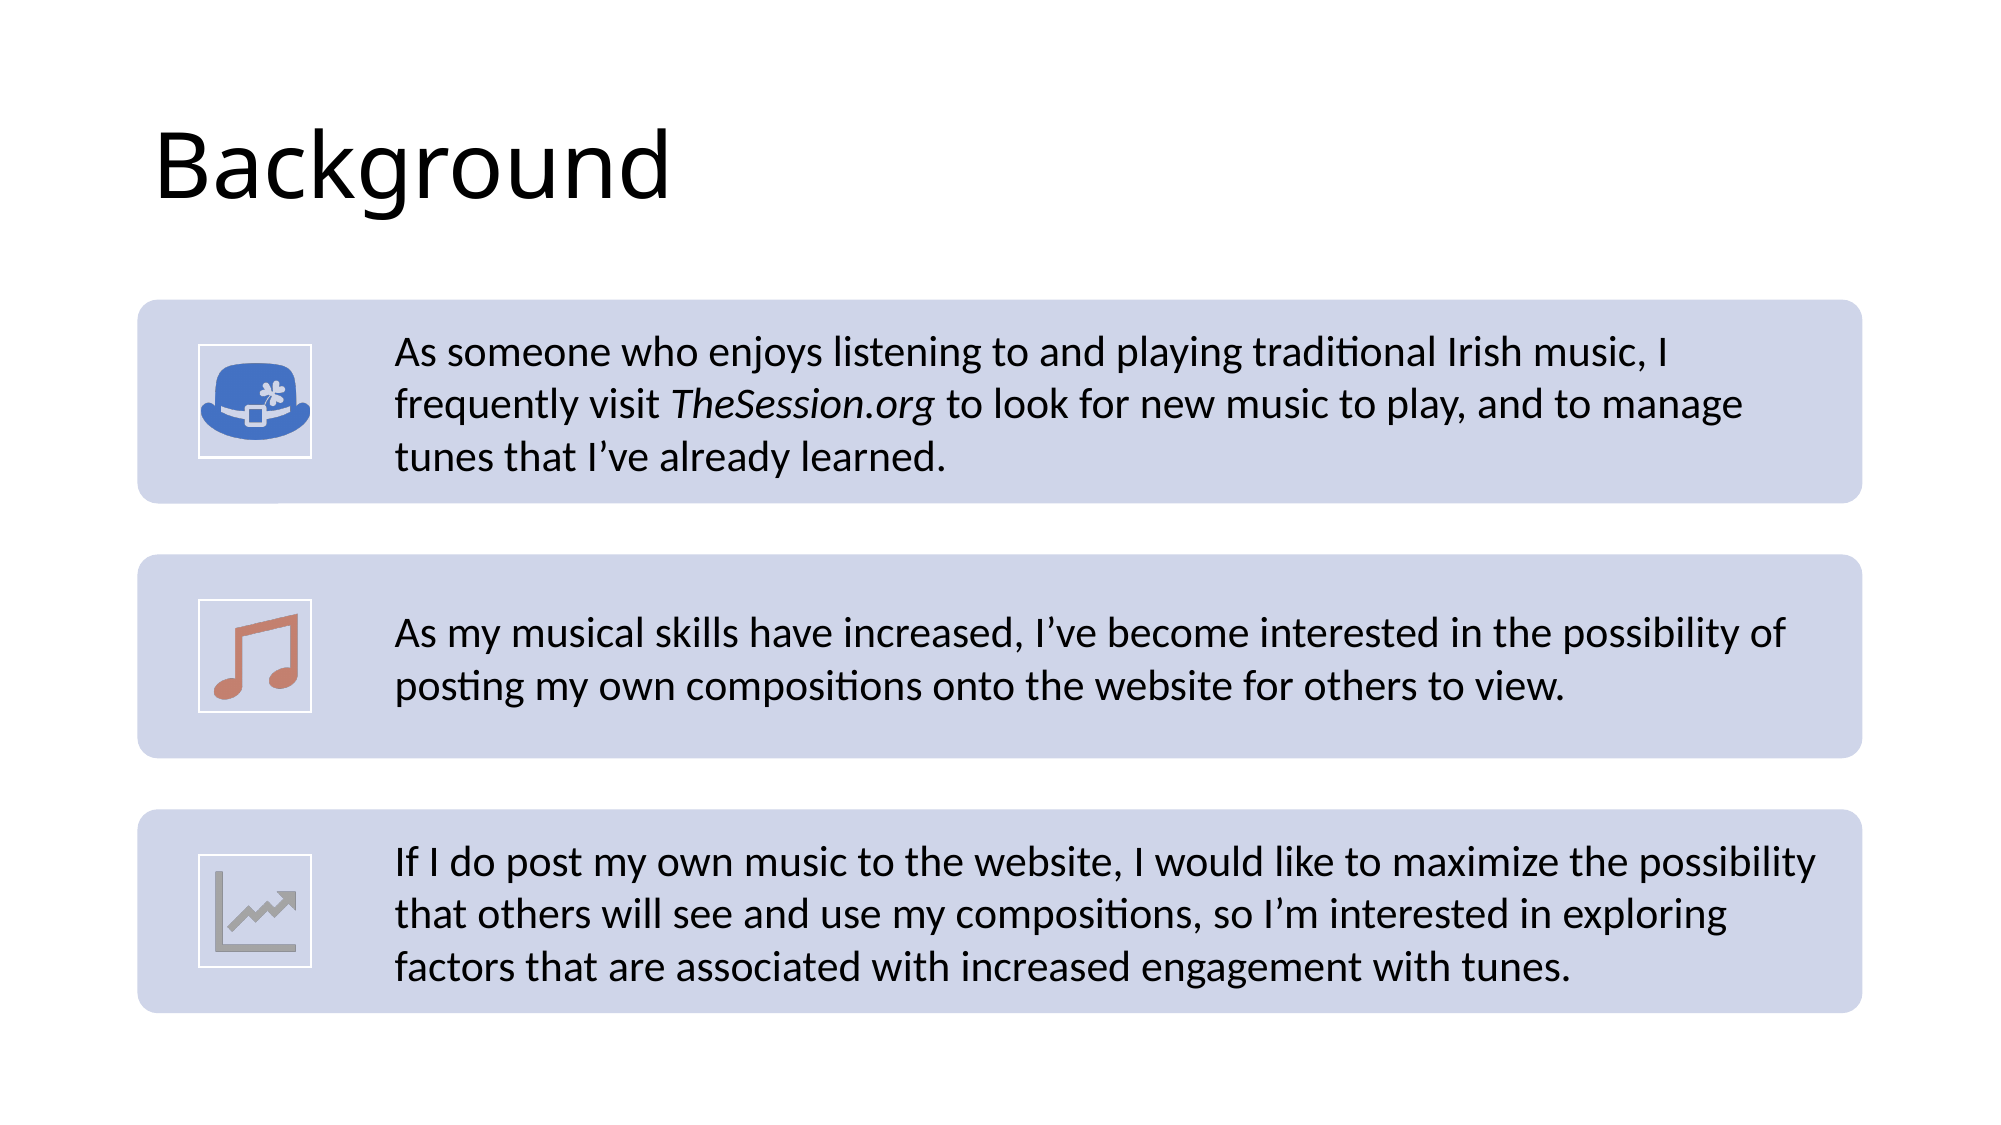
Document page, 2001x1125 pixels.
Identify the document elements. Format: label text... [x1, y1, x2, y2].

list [137, 299, 1863, 1014]
title Background [137, 59, 1863, 278]
